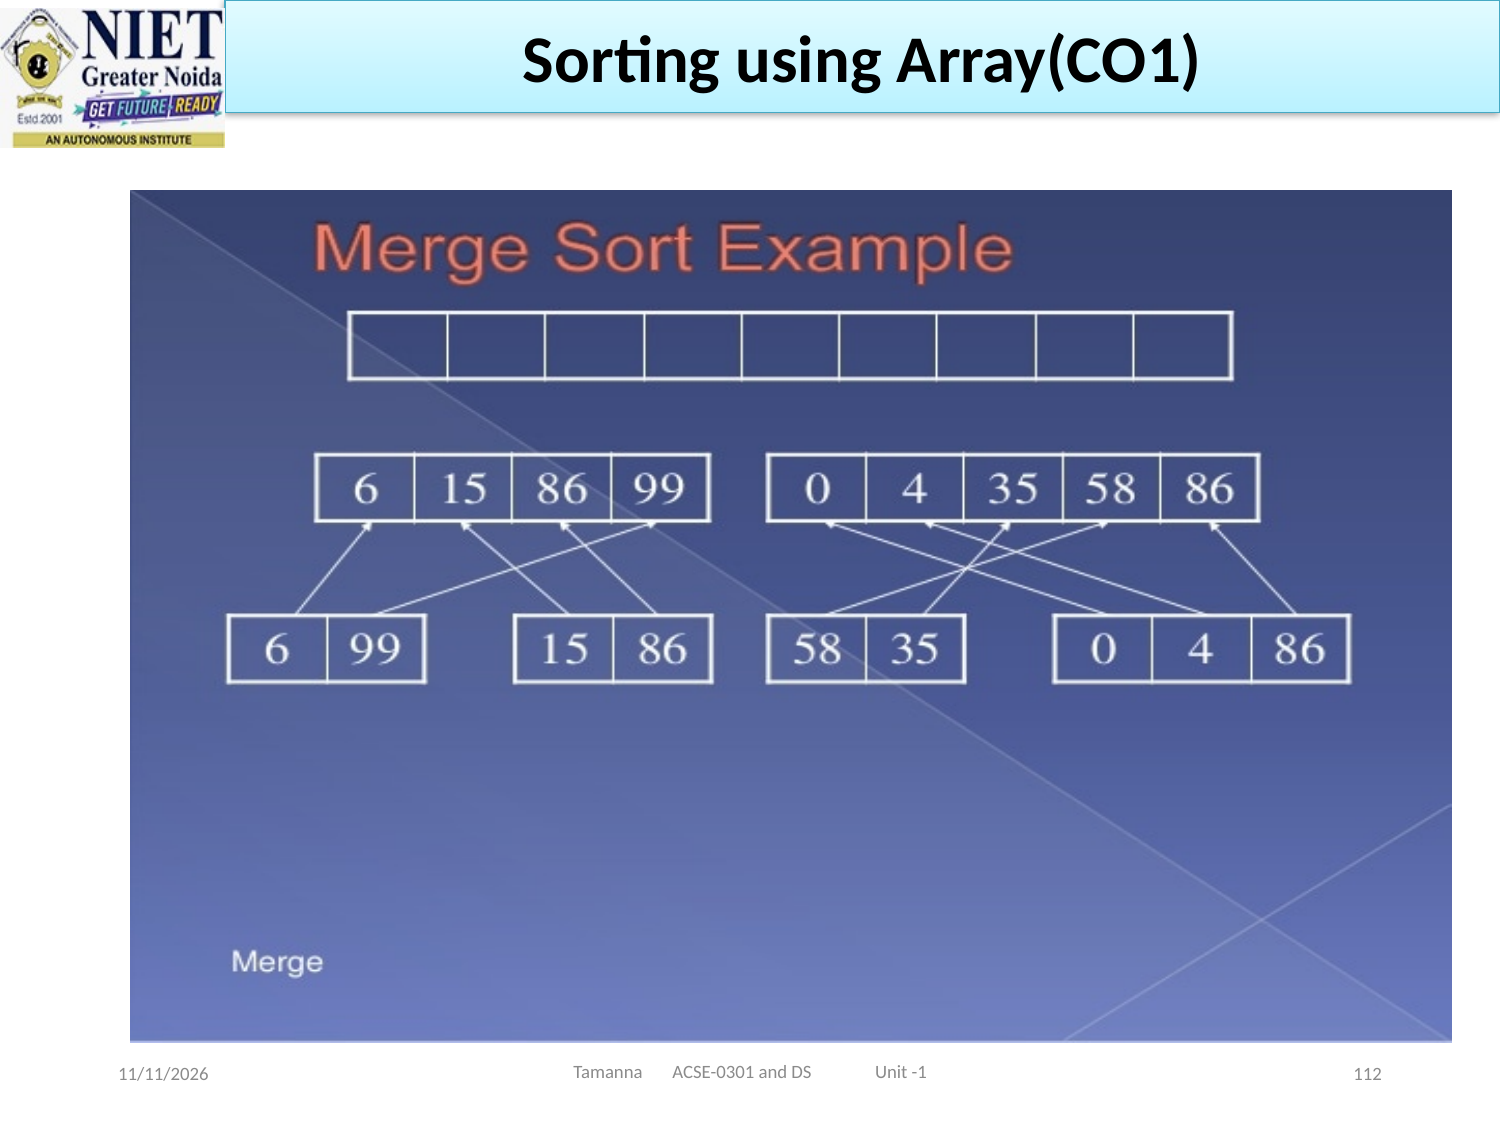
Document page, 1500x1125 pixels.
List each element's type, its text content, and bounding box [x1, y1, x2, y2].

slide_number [103, 1042, 441, 1103]
slide_number 112 [1059, 1043, 1397, 1103]
footer Tamanna ACSE-0301 and DS Unit -1 [496, 1043, 1004, 1103]
picture [130, 190, 1452, 1043]
picture [0, 8, 225, 148]
text_box Sorting using Array(CO1) [224, 0, 1500, 113]
